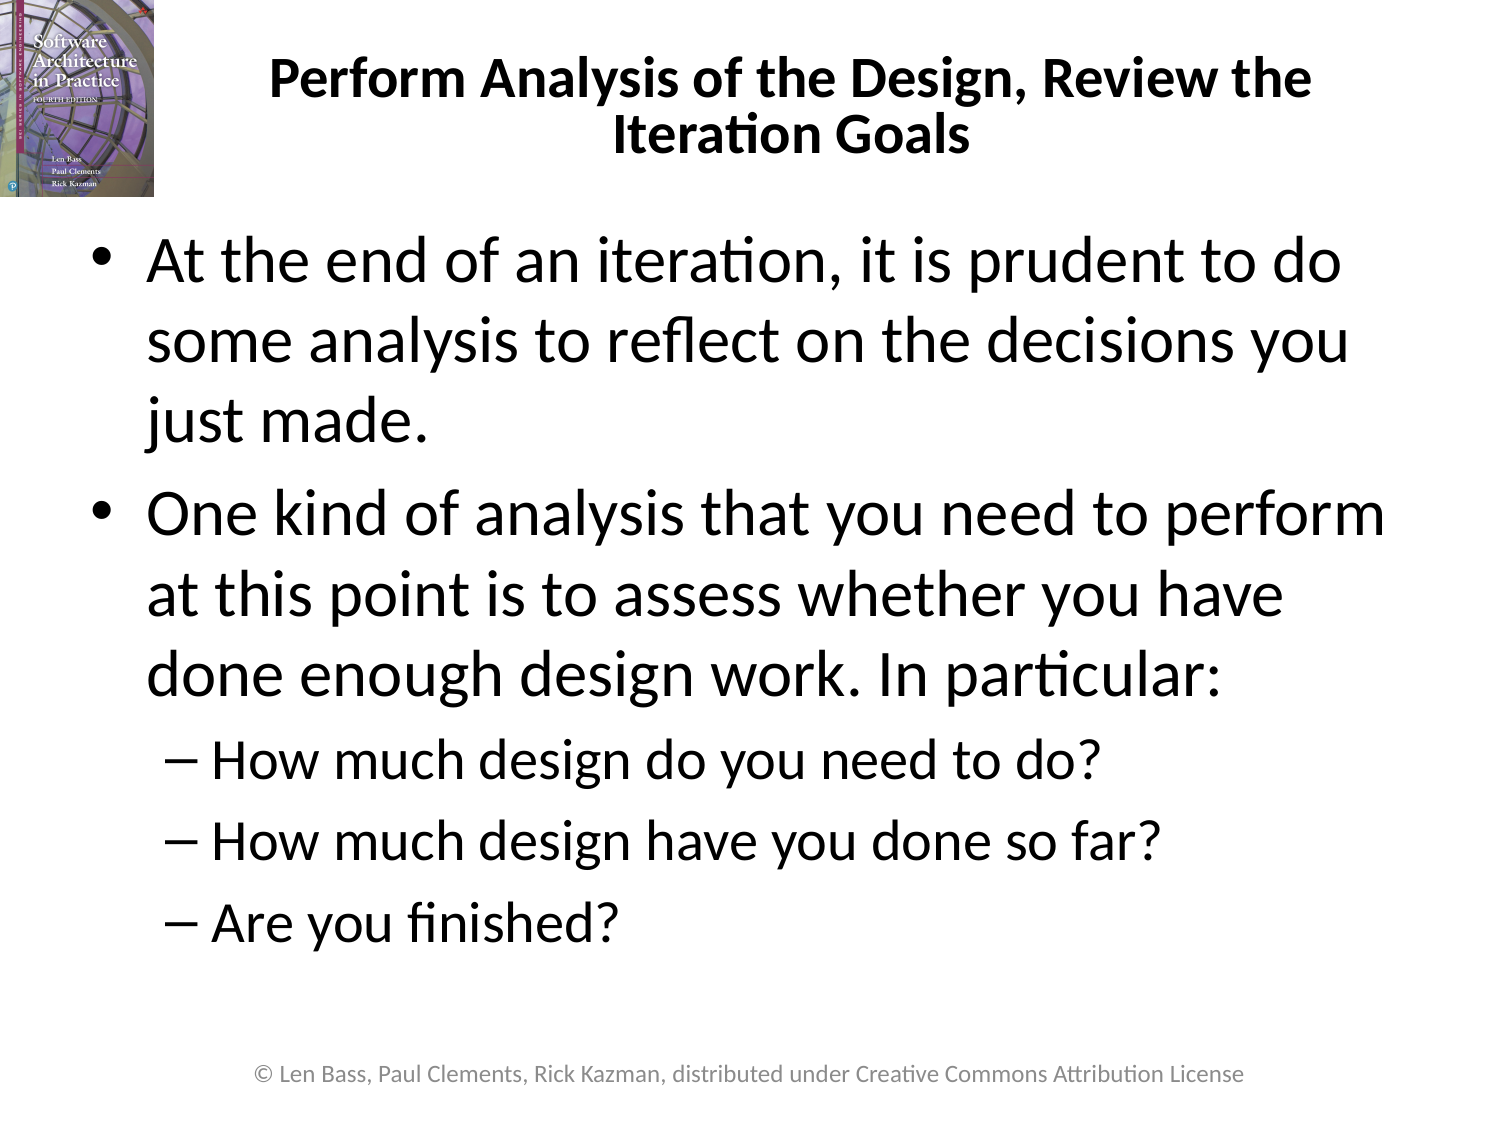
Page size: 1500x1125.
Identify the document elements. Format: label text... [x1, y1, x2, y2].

title Perform Analysis of the Design, Review the Iteration Goals [159, 45, 1425, 173]
picture [0, 0, 154, 197]
footer © Len Bass, Paul Clements, Rick Kazman, distributed under Creative Commons Attribution License [230, 1042, 1270, 1103]
list At the end of an iteration, it is prudent to do some analysis to reflect on the decisions you just made. One kind of analysis that you need to perform at this point is to assess whether you have done enough design work. In particular: How much design do you need to do? How much design have you done so far? Are you finished? [75, 208, 1425, 1005]
